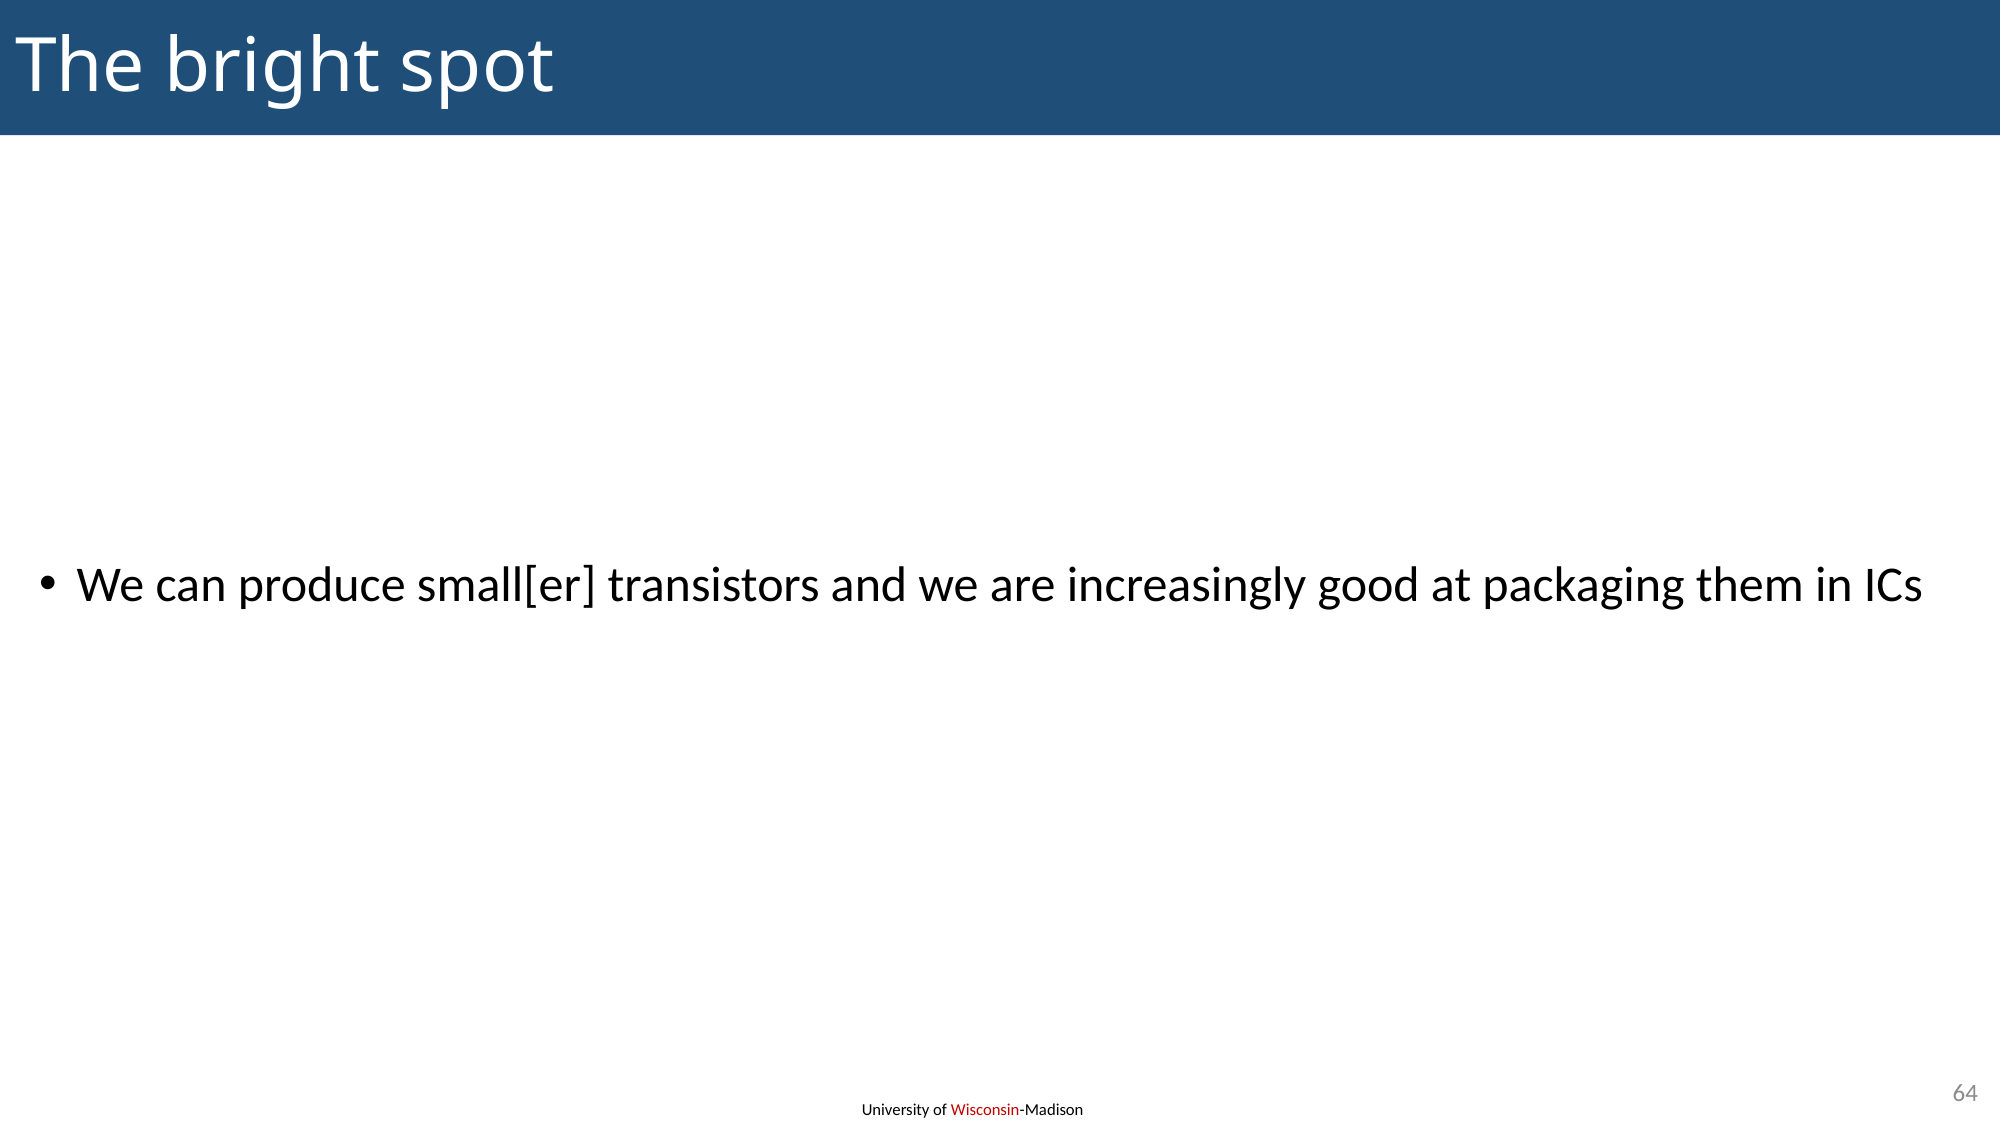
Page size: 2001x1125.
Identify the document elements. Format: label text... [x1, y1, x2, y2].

slide_number 64 [1879, 1069, 1994, 1114]
list We can produce small[er] transistors and we are increasingly good at packaging them in ICs [24, 245, 1987, 1055]
title The bright spot [0, 0, 2000, 136]
